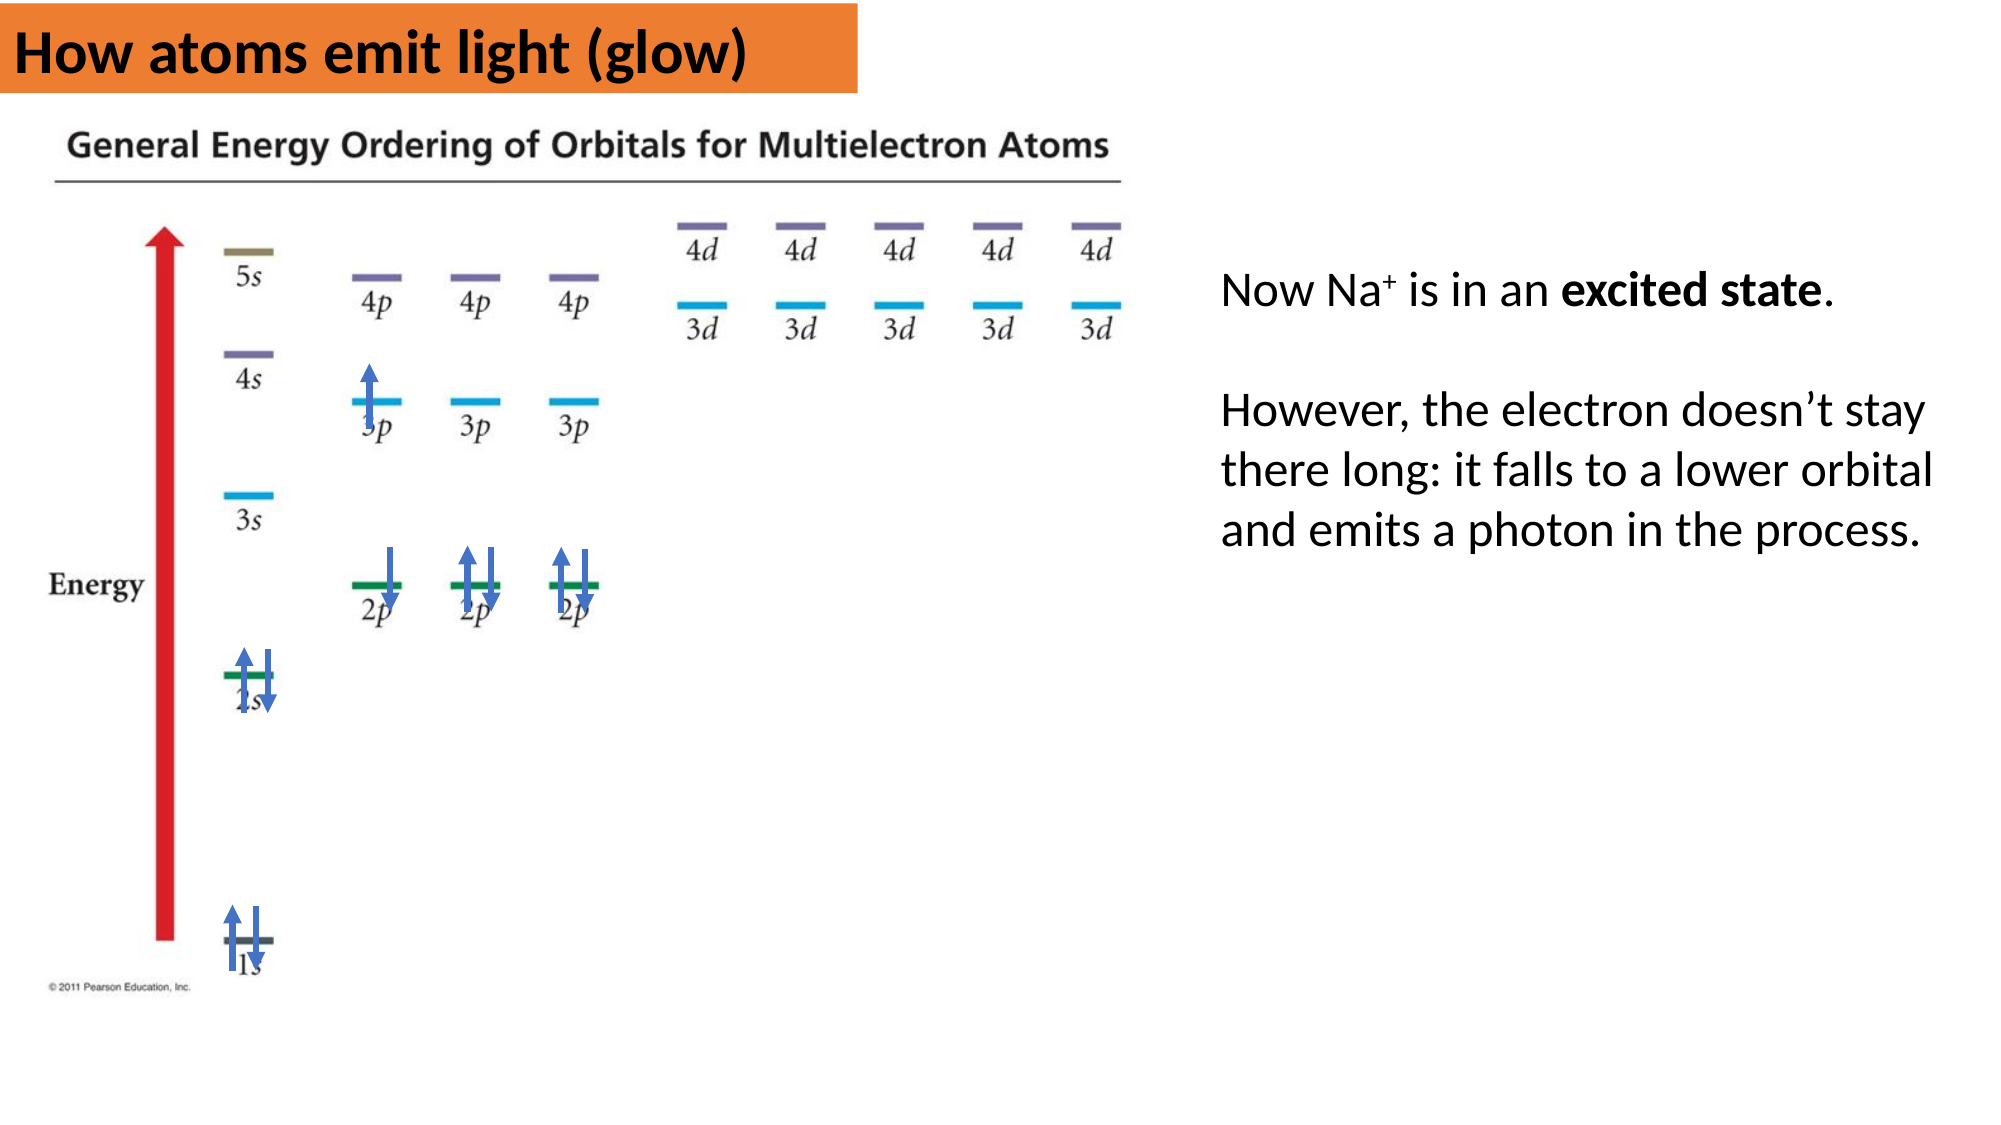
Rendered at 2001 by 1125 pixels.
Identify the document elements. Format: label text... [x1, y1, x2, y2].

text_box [0, 107, 1191, 1018]
text_box How atoms emit light (glow) [0, 3, 858, 94]
text_box Now Na+ is in an excited state. However, the electron doesn’t stay there long: it falls to a lower orbital and emits a photon in the process. [1205, 248, 1969, 564]
